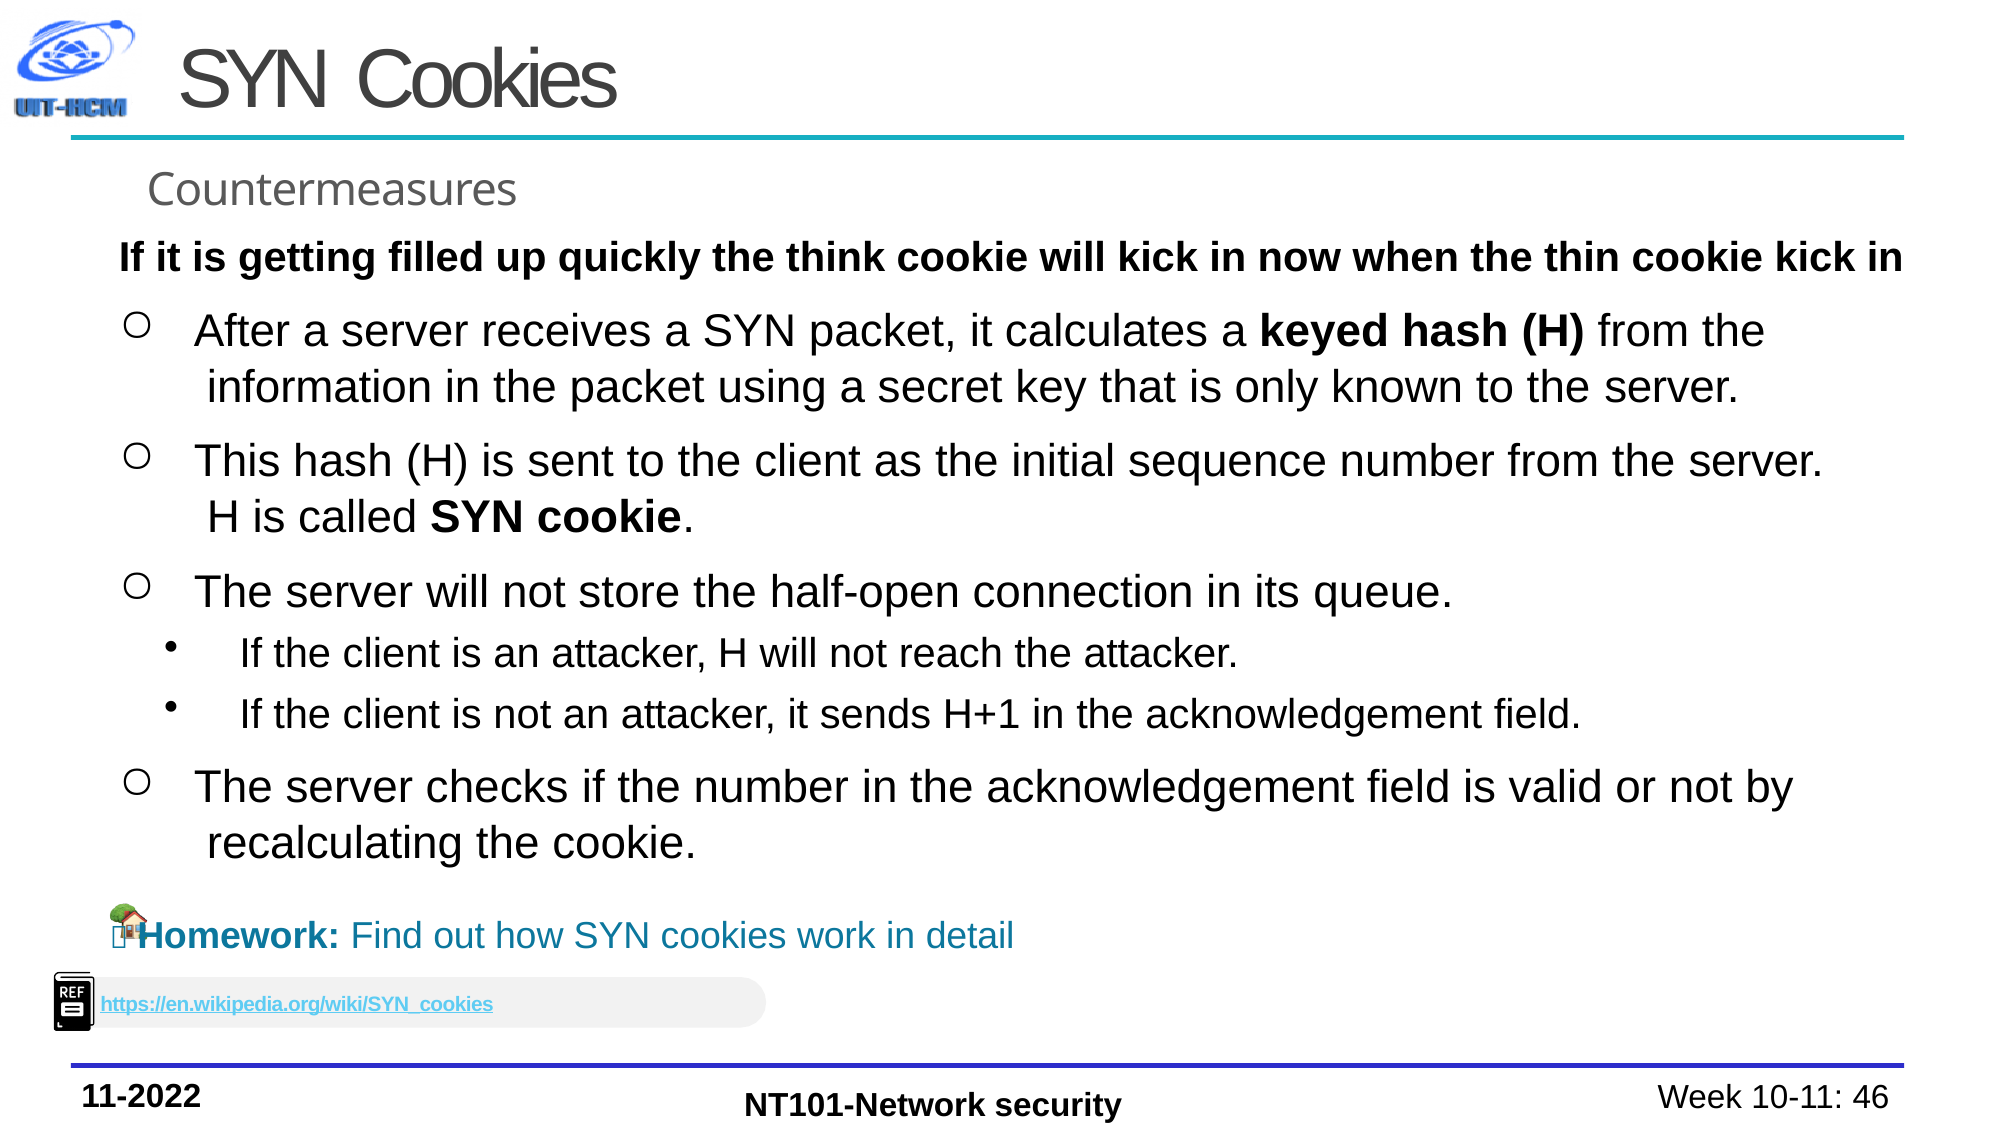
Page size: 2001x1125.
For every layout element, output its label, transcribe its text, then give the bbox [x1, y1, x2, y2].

text_box https://en.wikipedia.org/wiki/SYN_cookies [98, 988, 502, 1016]
text_box Countermeasures If it is getting filled up quickly the think cookie will kick in now when the thin cookie kick in After a server receives a SYN packet, it calculates a keyed hash (H) from the information in the packet using a secret key that is only known to the server. This hash (H) is sent to the client as the initial sequence number from the server. H is called SYN cookie. The server will not store the half-open connection in its queue. If the client is an attacker, H will not reach the attacker. If the client is not an attacker, it sends H+1 in the acknowledgement field. The server checks if the number in the acknowledgement field is valid or not by recalculating the cookie. 🏡 Homework: Find out how SYN cookies work in detail [107, 140, 1912, 960]
picture [0, 8, 150, 127]
text_box [98, 977, 767, 1028]
text_box [51, 969, 98, 1035]
title SYN Cookies [174, 0, 866, 140]
